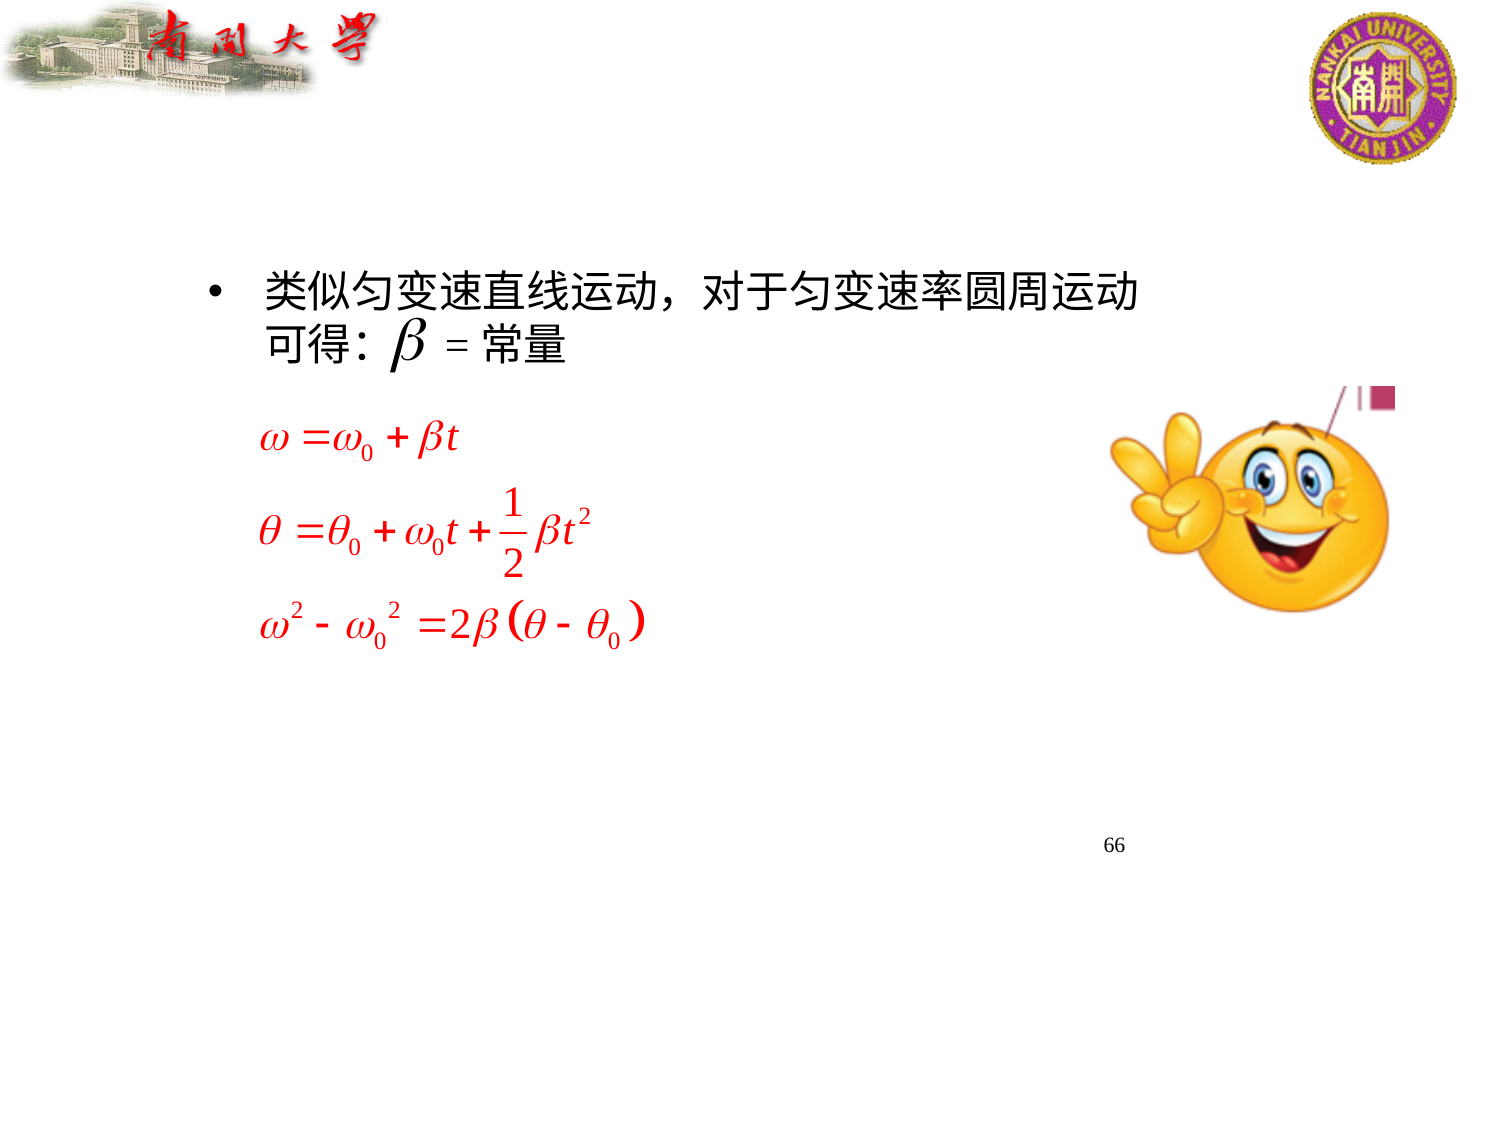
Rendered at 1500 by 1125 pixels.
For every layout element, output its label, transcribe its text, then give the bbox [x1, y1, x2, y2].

picture [0, 0, 388, 100]
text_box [252, 406, 651, 664]
text_box 类似匀变速直线运动，对于匀变速率圆周运动可得： =常量 [196, 246, 1153, 387]
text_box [378, 303, 442, 387]
picture [1262, 0, 1500, 178]
slide_number 66 [905, 823, 1141, 880]
picture [1108, 386, 1395, 618]
